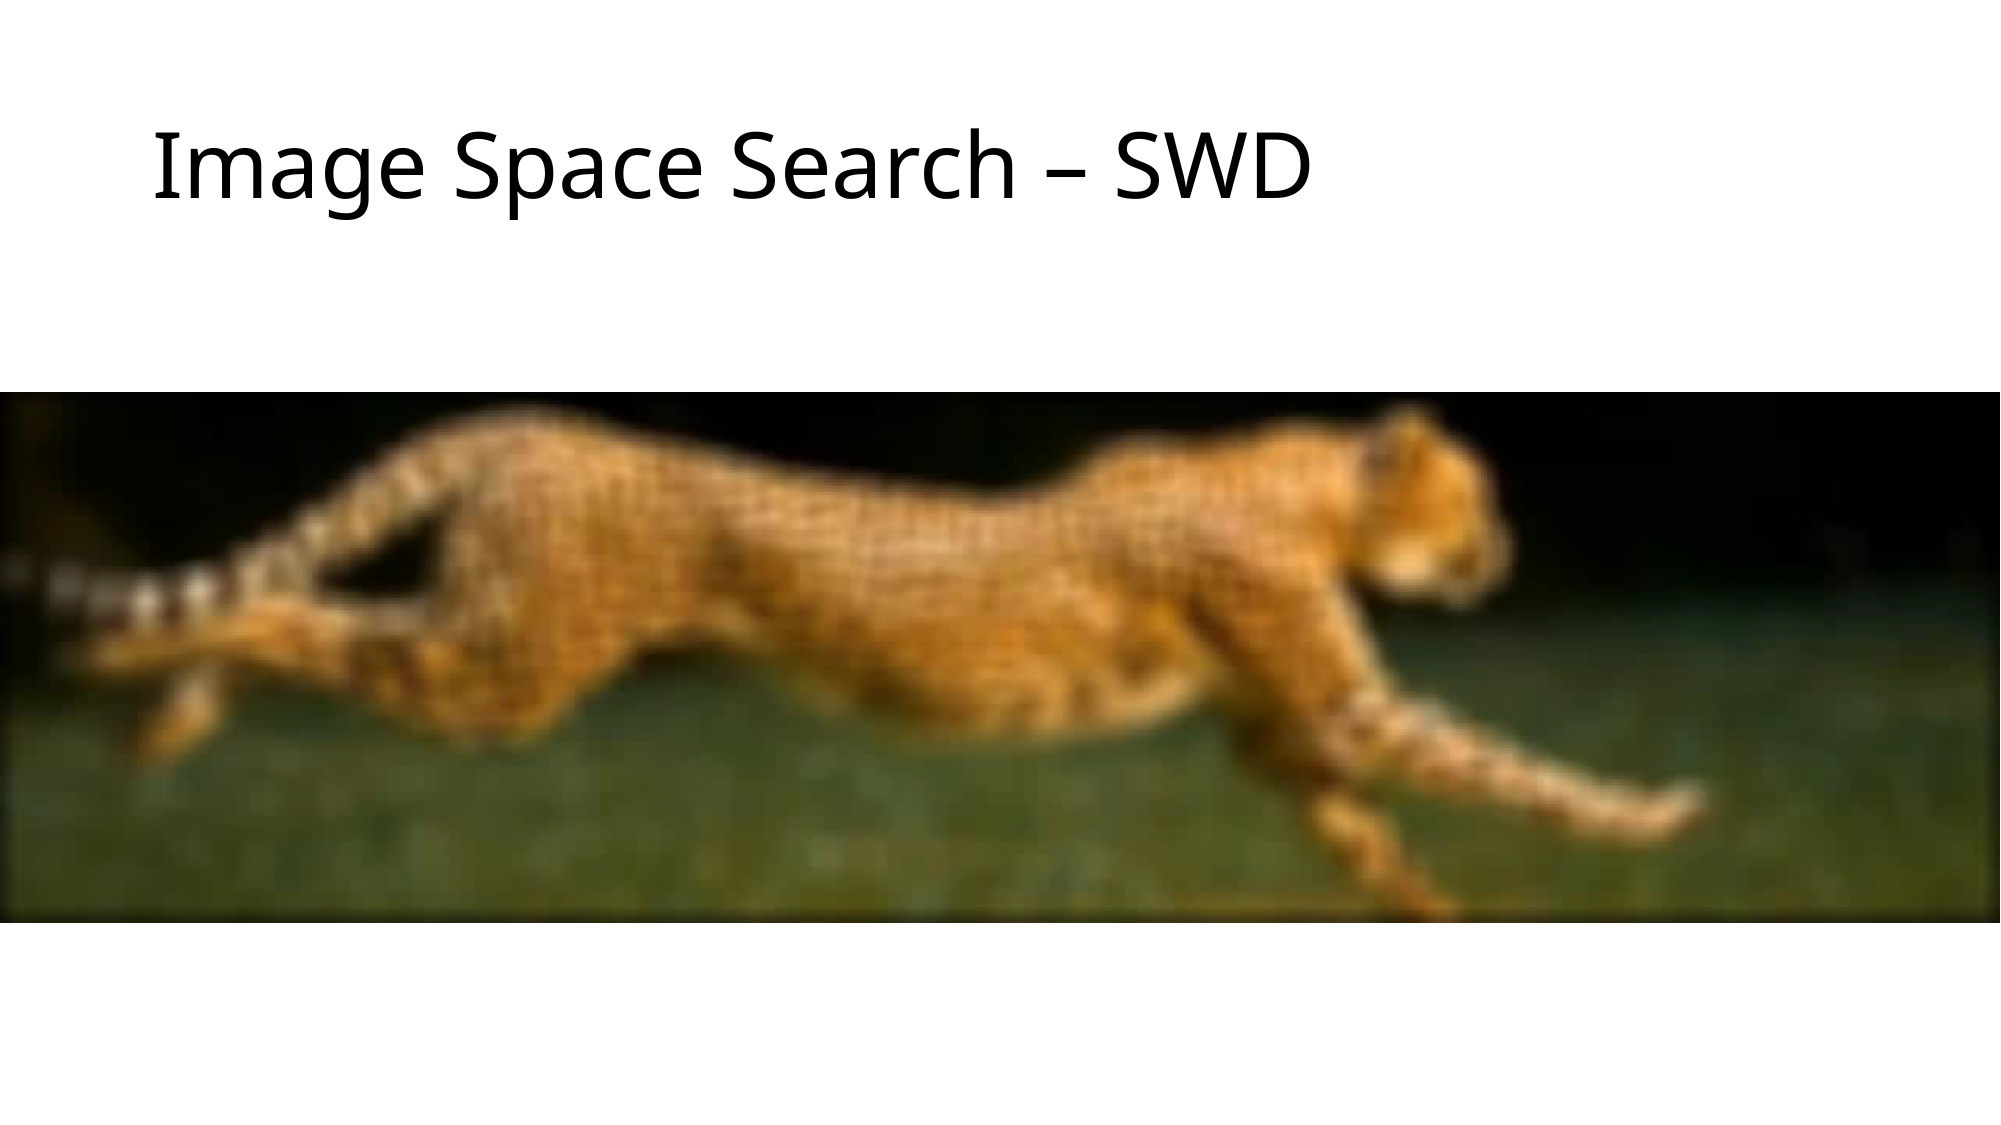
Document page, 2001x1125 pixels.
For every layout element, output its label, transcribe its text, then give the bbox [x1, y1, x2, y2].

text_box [0, 391, 2000, 924]
title Image Space Search – SWD [137, 59, 1863, 278]
